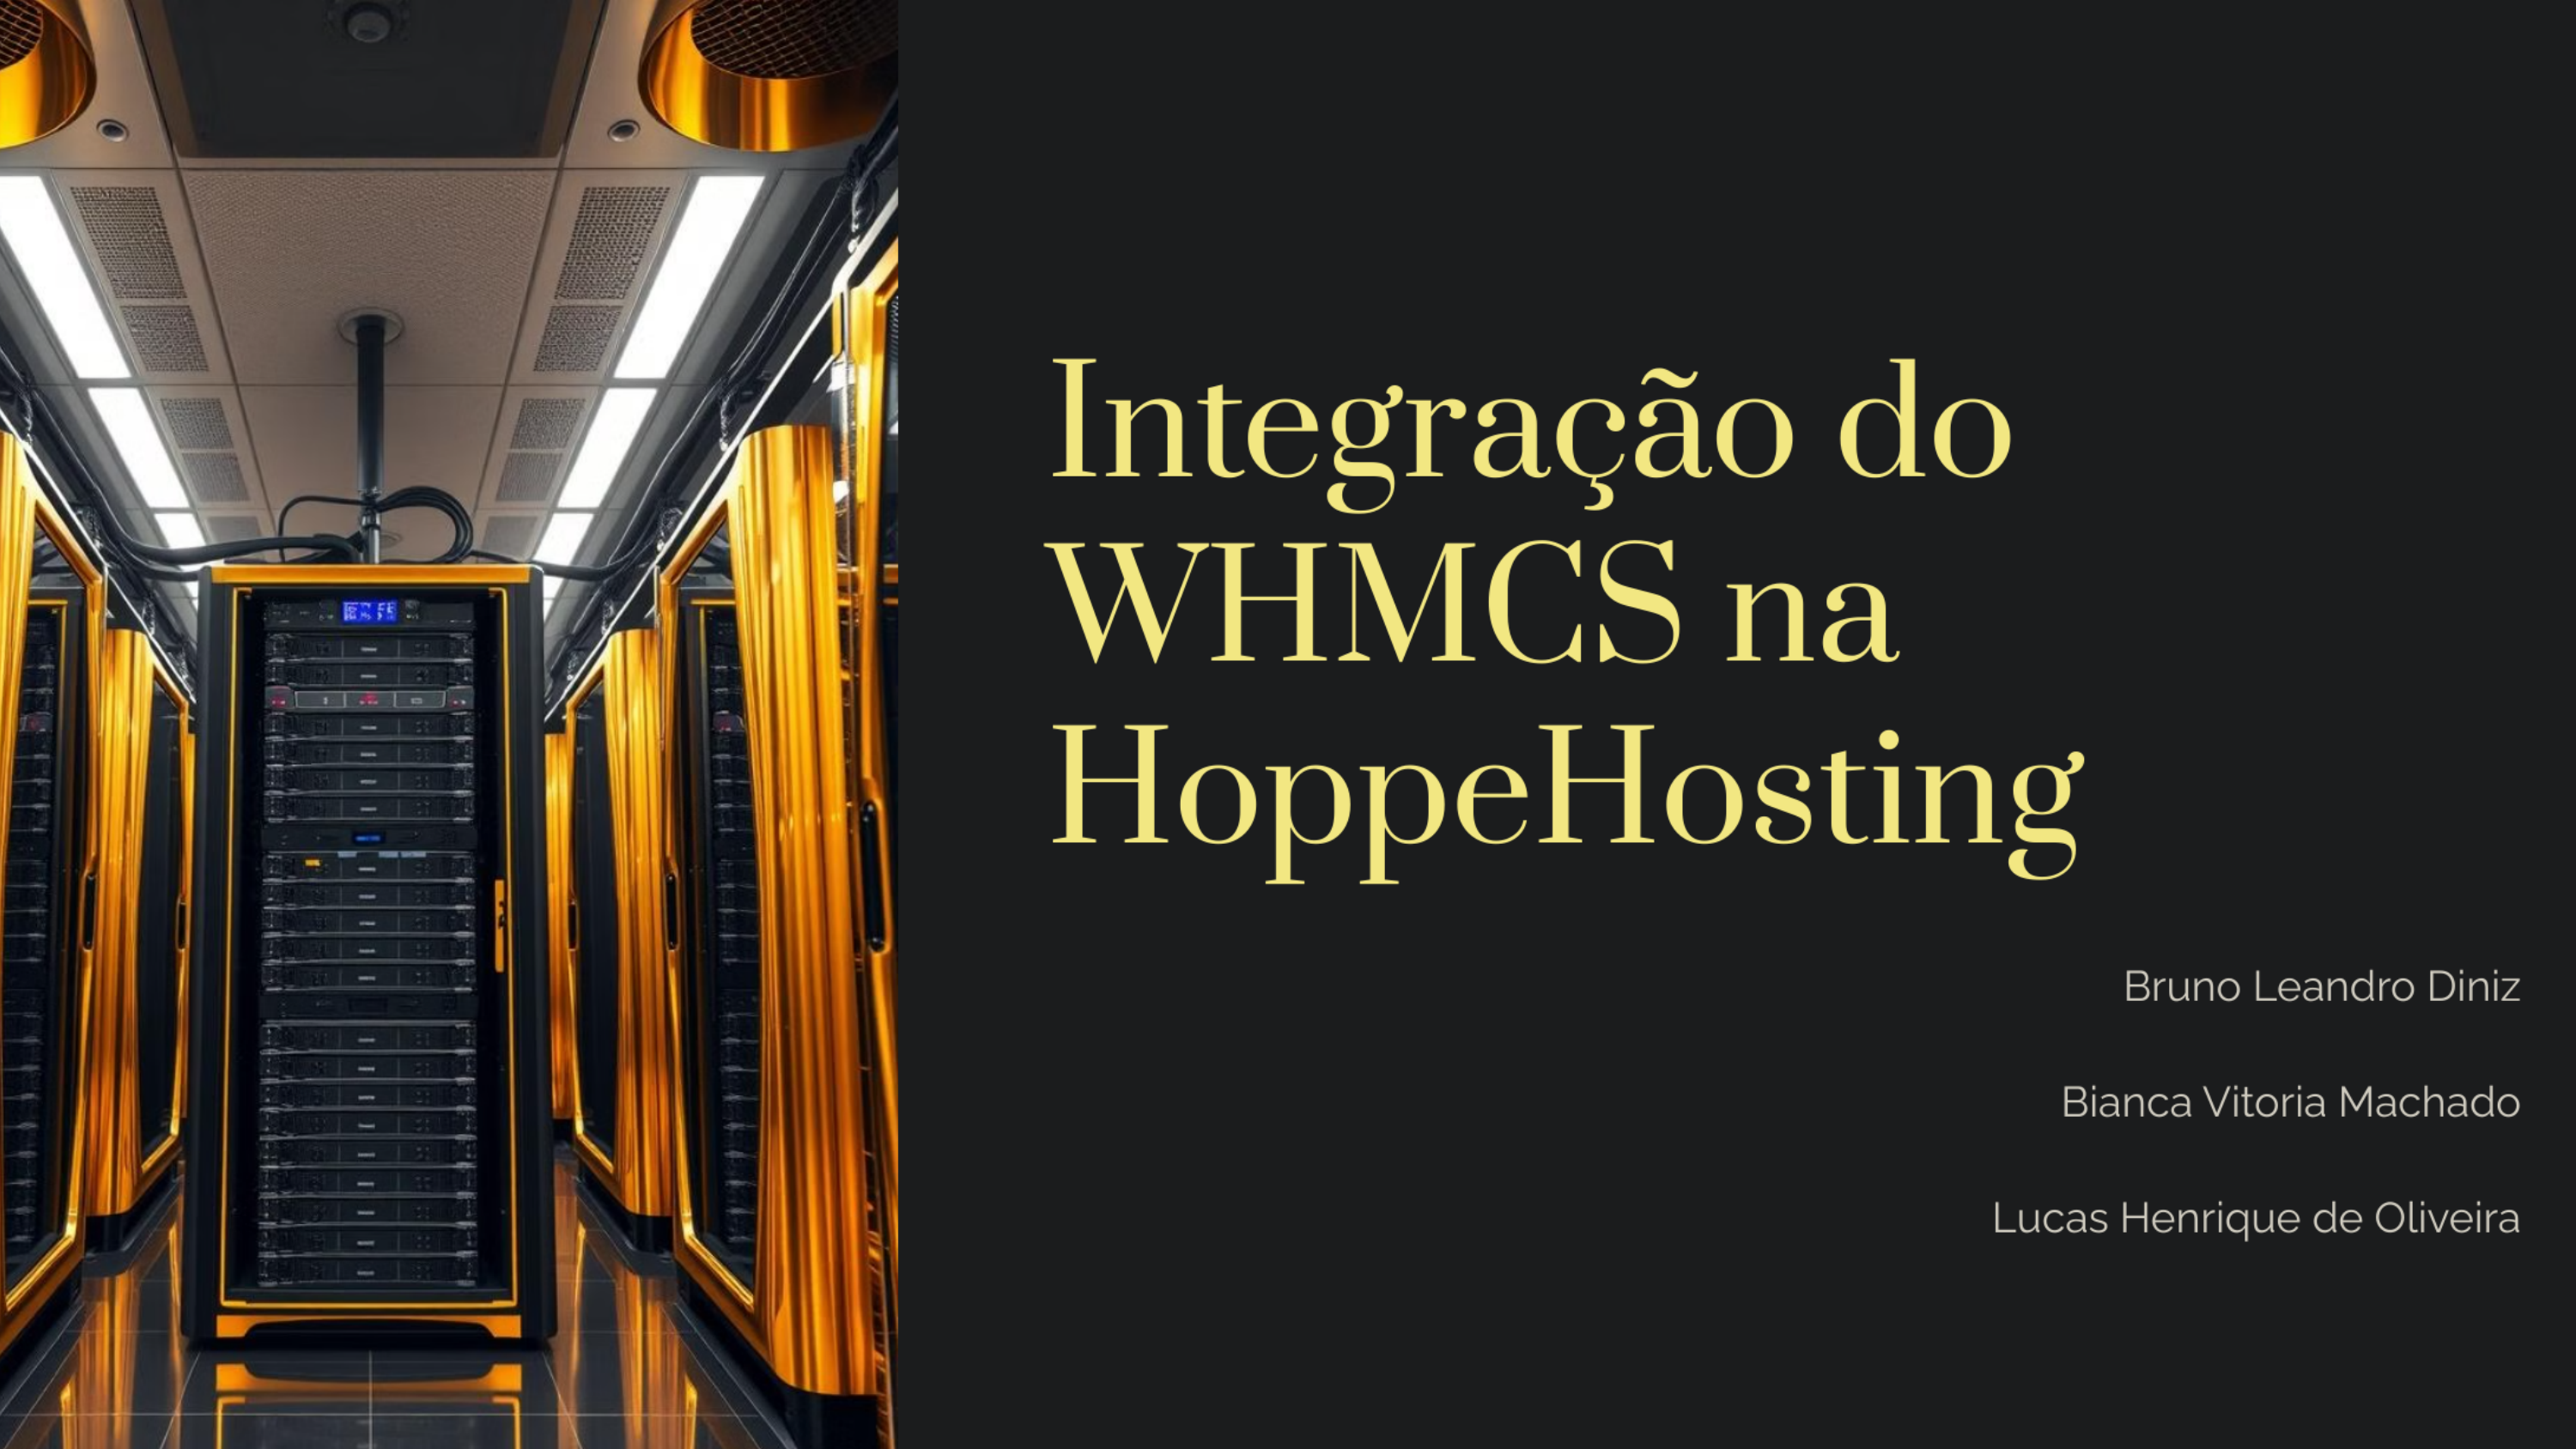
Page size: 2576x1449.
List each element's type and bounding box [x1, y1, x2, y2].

text_box [0, 0, 2576, 1449]
